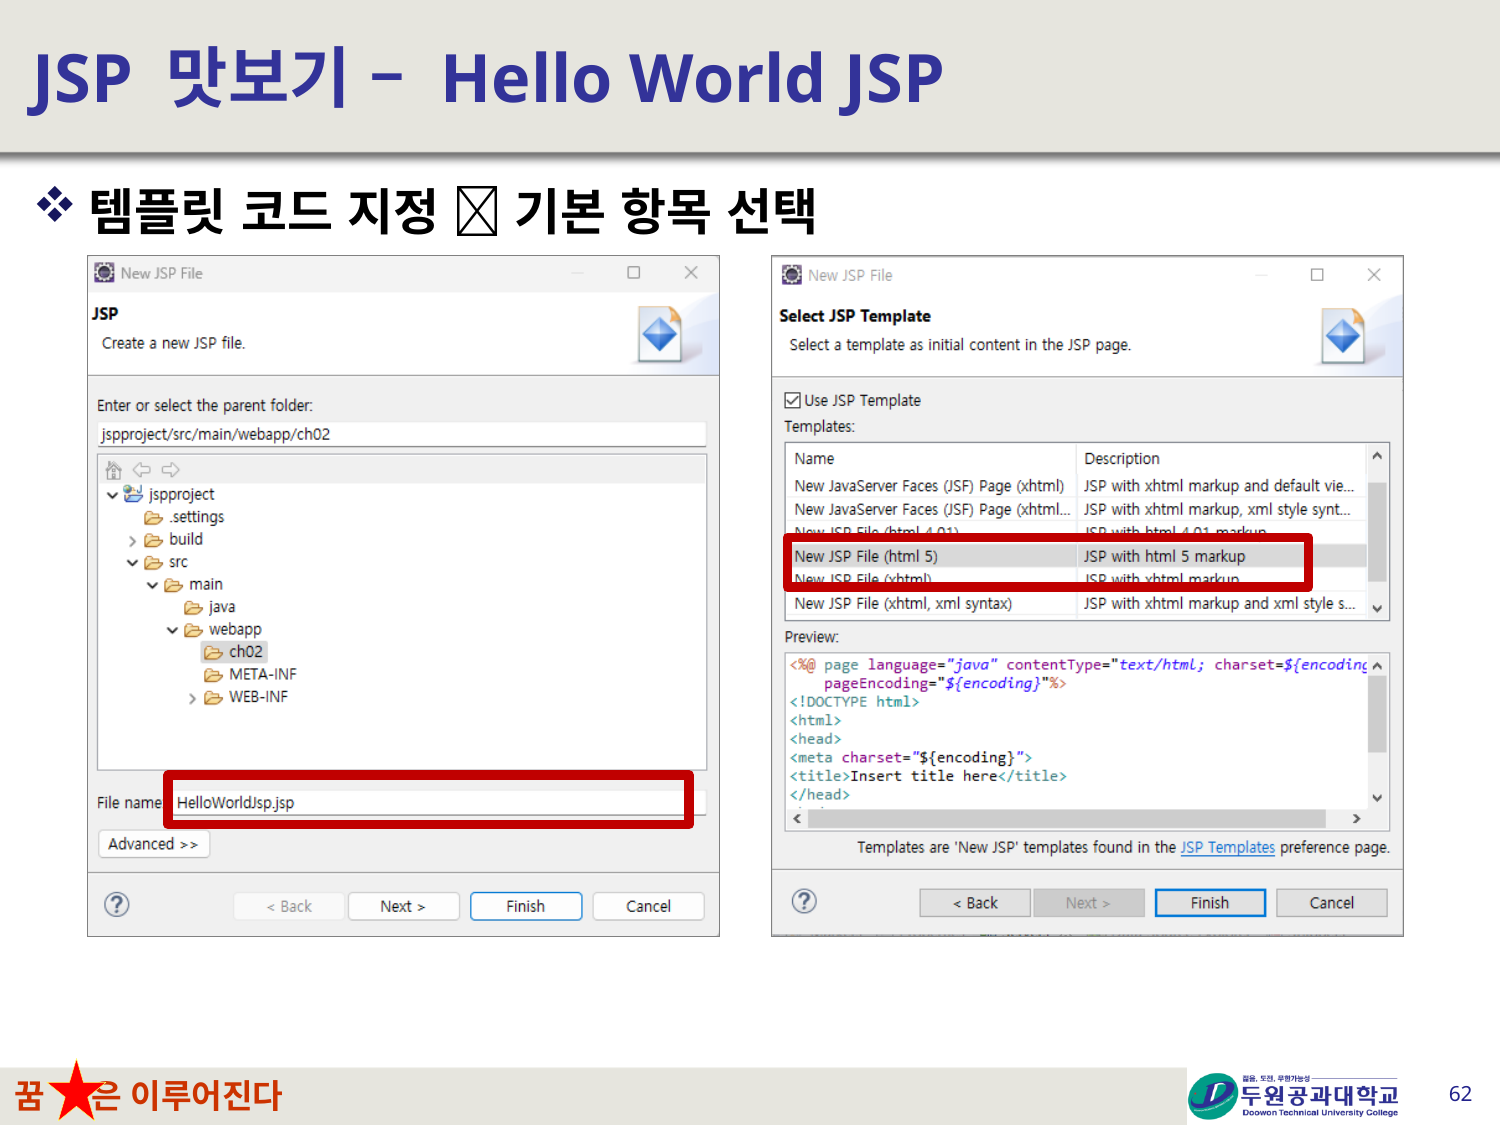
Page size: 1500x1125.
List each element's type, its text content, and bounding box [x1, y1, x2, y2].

title JSP 맛보기 – Hello World JSP [17, 8, 1483, 142]
picture [86, 255, 721, 938]
picture [100, 1085, 113, 1090]
slide_number 62 [1399, 1071, 1488, 1119]
list 템플릿 코드 지정  기본 항목 선택 [17, 160, 1487, 1067]
picture [771, 255, 1404, 938]
picture [0, 0, 1500, 173]
picture [0, 1066, 1400, 1125]
